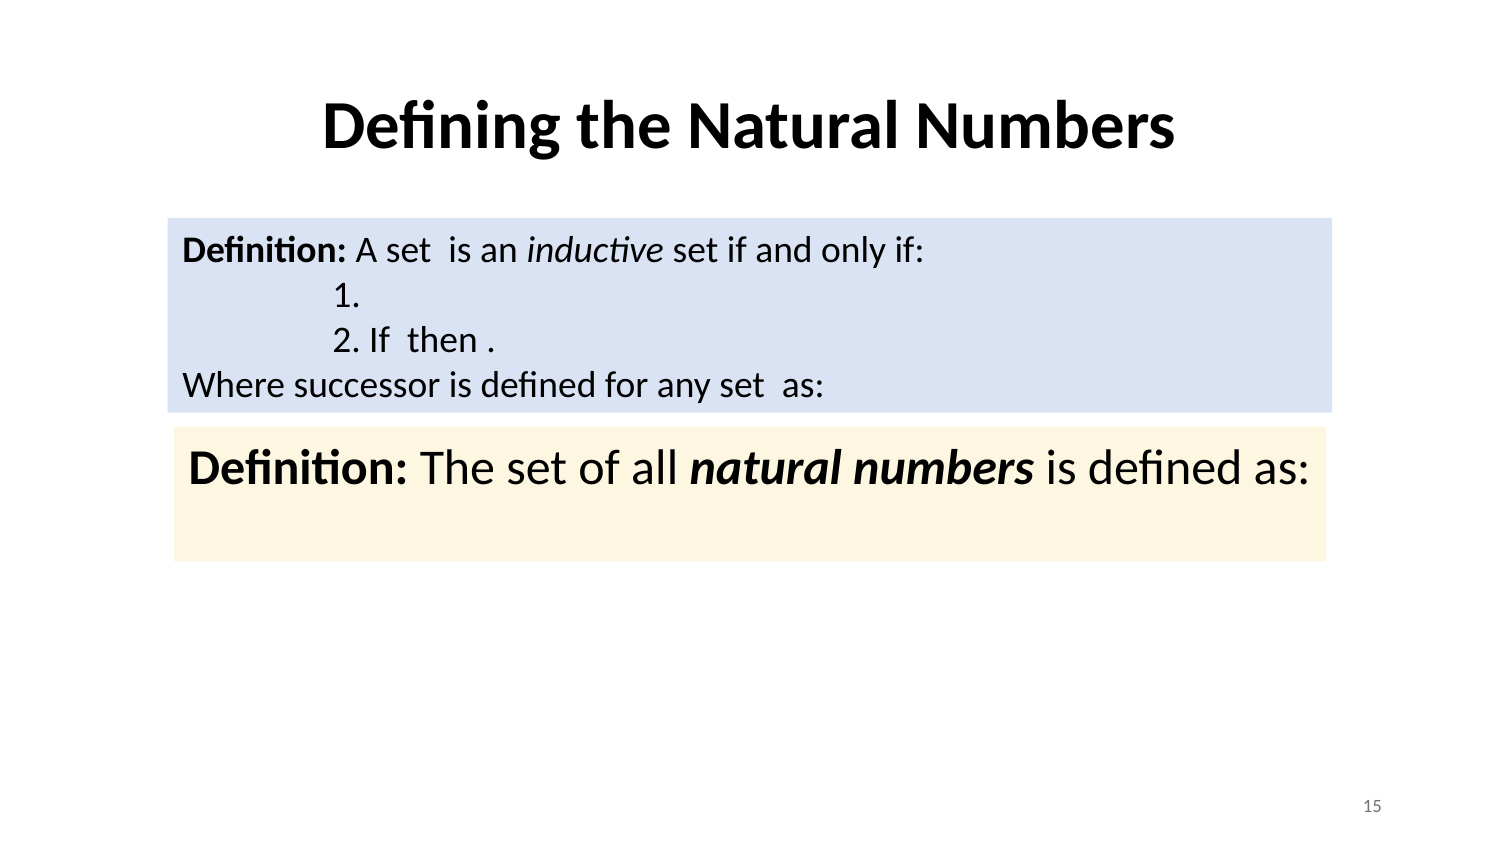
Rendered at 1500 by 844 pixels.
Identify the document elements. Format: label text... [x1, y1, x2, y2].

title Defining the Natural Numbers [103, 44, 1397, 208]
slide_number 15 [1059, 782, 1397, 827]
